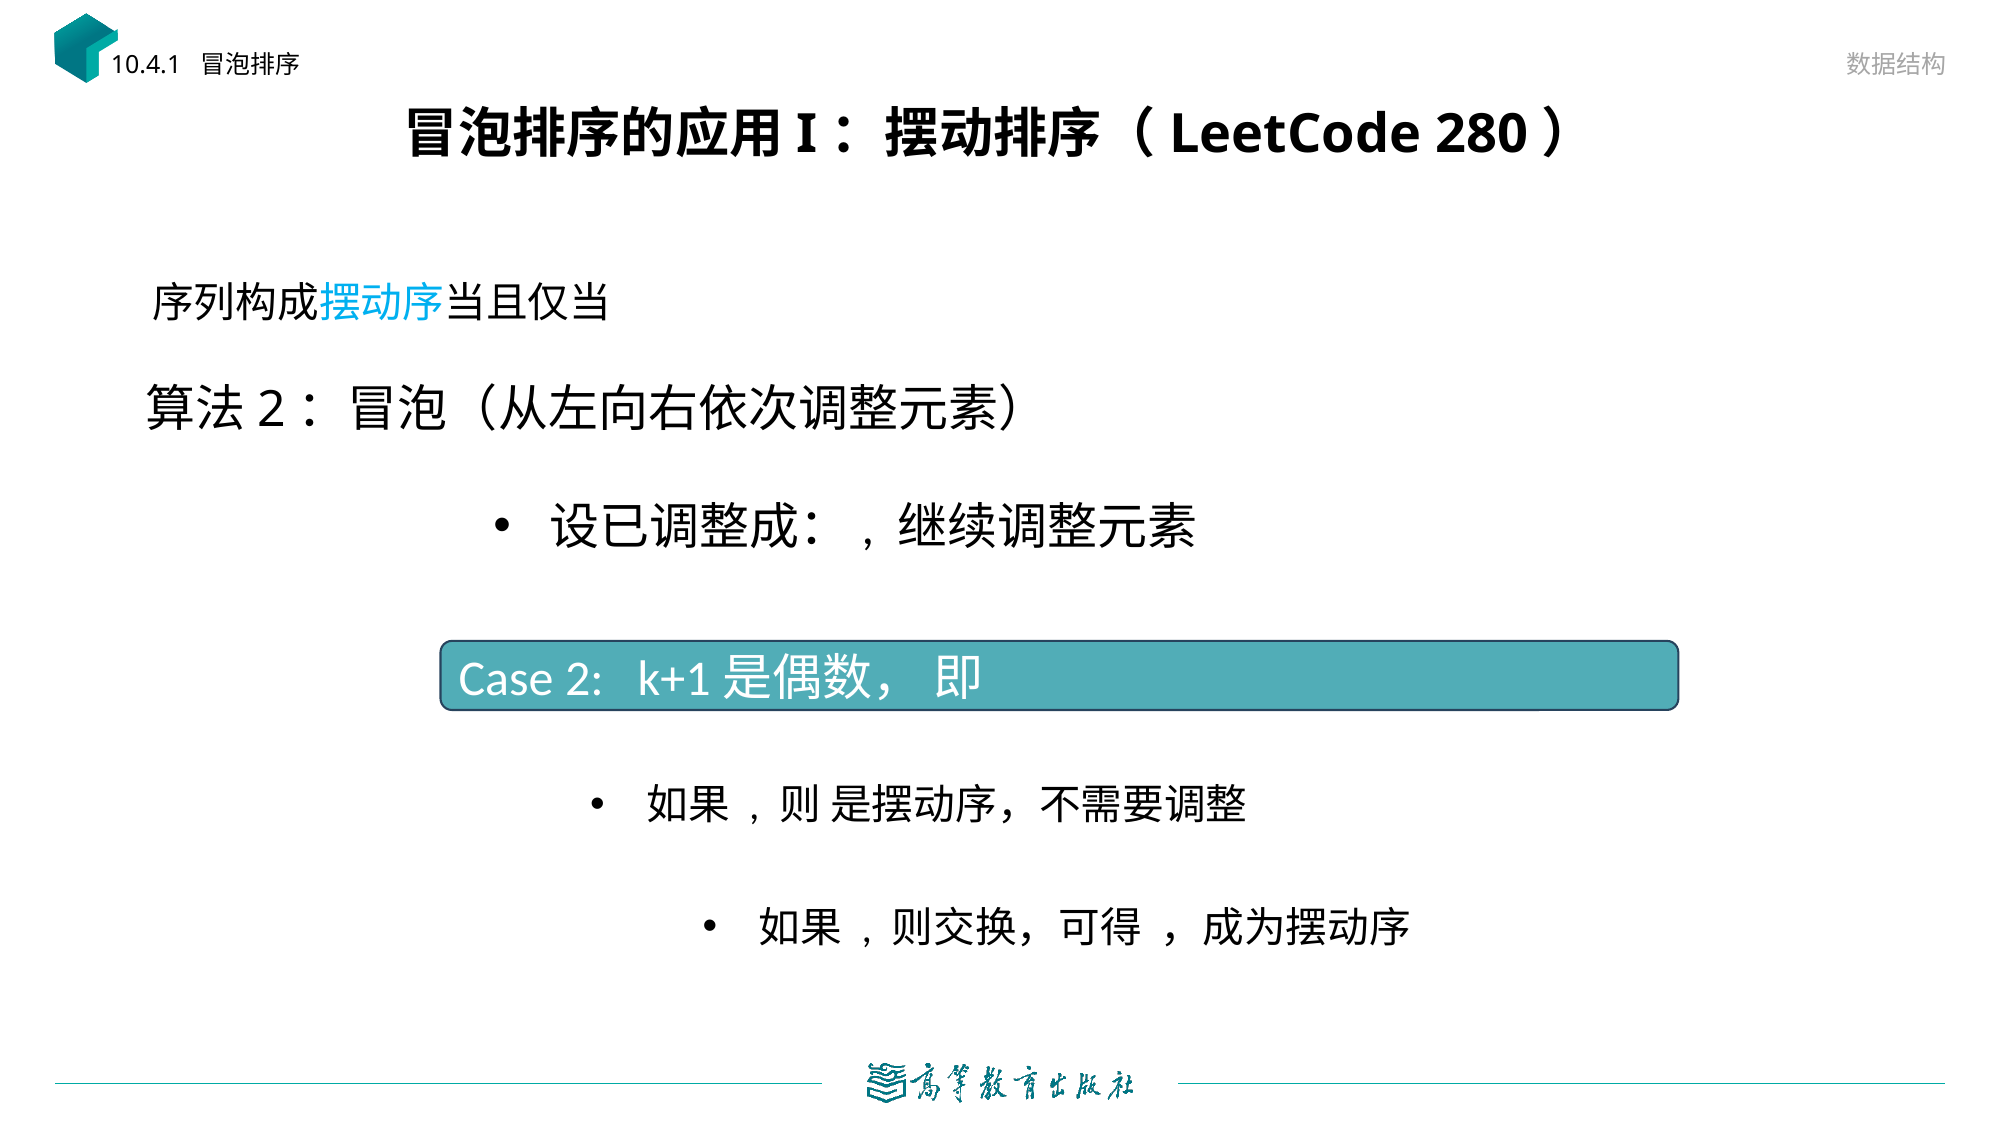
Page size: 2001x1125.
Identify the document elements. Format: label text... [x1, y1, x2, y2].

picture [867, 1063, 1133, 1103]
title 冒泡排序的应用I：摆动排序（LeetCode 280） [137, 92, 1863, 178]
list 数据结构 [1115, 32, 1962, 86]
subtitle 10.4.1 冒泡排序 [95, 44, 894, 99]
text_box 算法2：冒泡（从左向右依次调整元素） [130, 369, 1063, 444]
